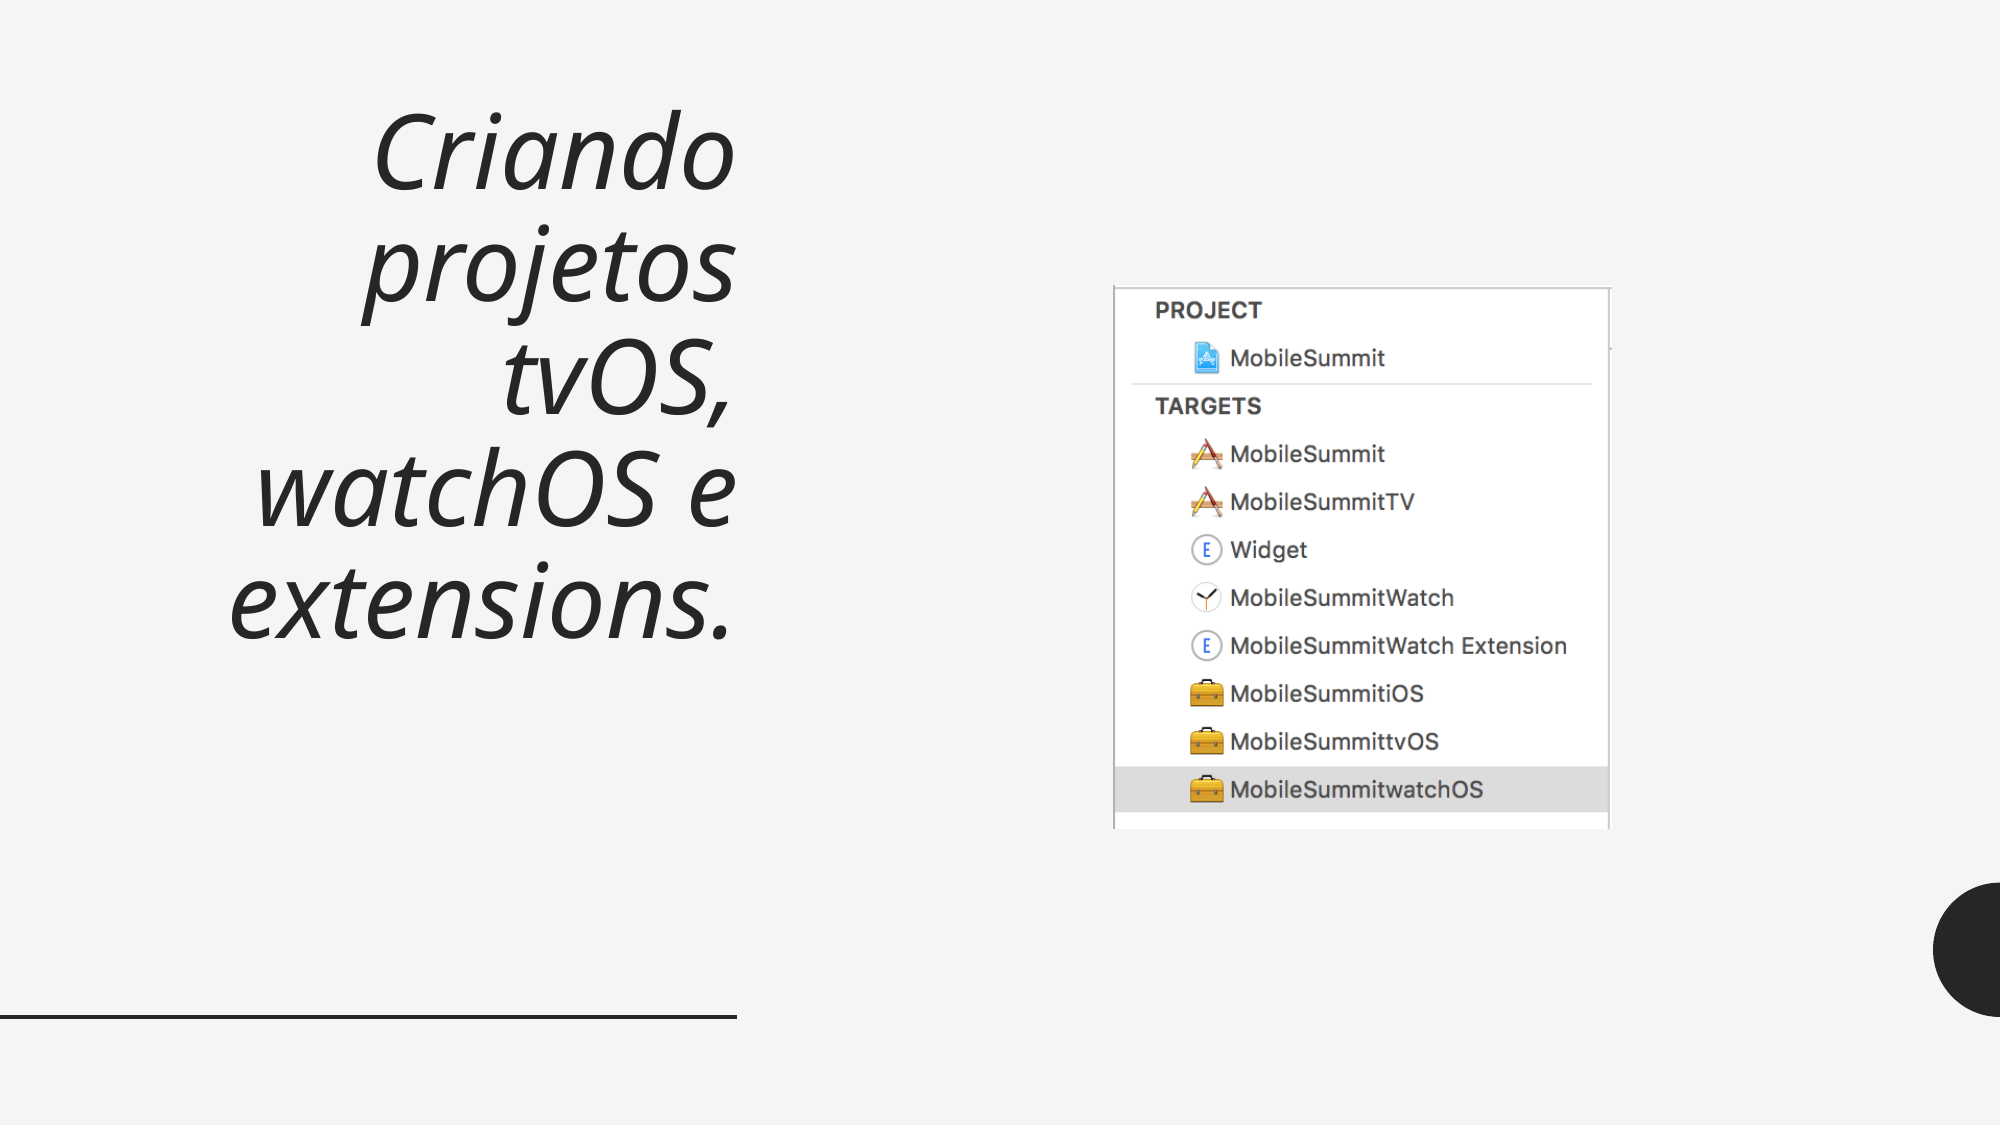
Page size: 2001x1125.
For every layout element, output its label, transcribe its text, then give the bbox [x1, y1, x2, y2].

title Criando projetos tvOS, watchOS e extensions. [125, 91, 754, 905]
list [1113, 285, 1612, 829]
